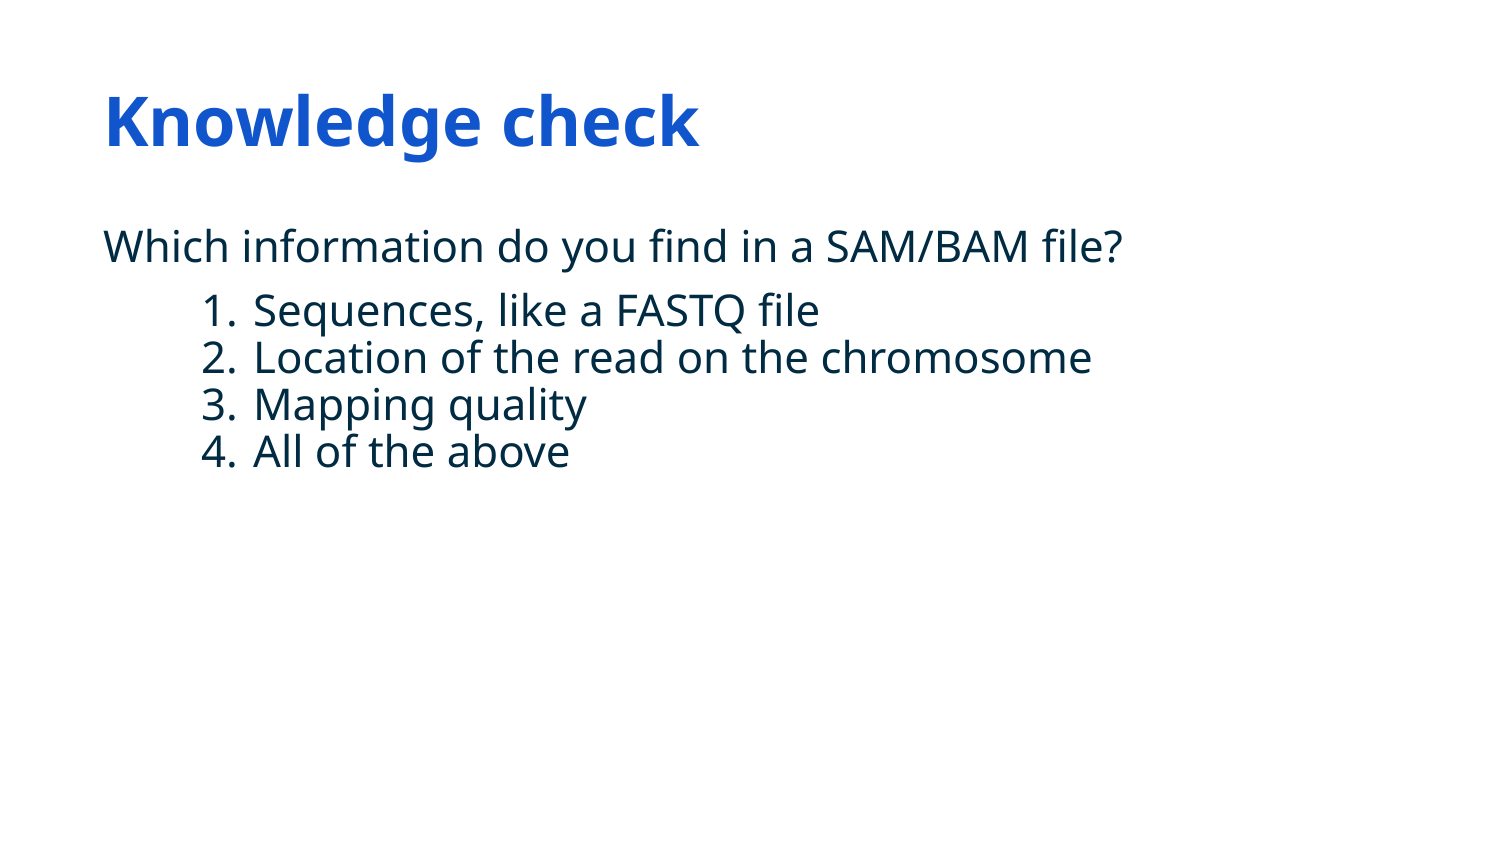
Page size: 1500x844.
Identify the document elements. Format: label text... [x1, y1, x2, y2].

title Knowledge check [103, 87, 1397, 208]
list Which information do you find in a SAM/BAM file? Sequences, like a FASTQ file Location of the read on the chromosome Mapping quality All of the above [103, 224, 1397, 760]
